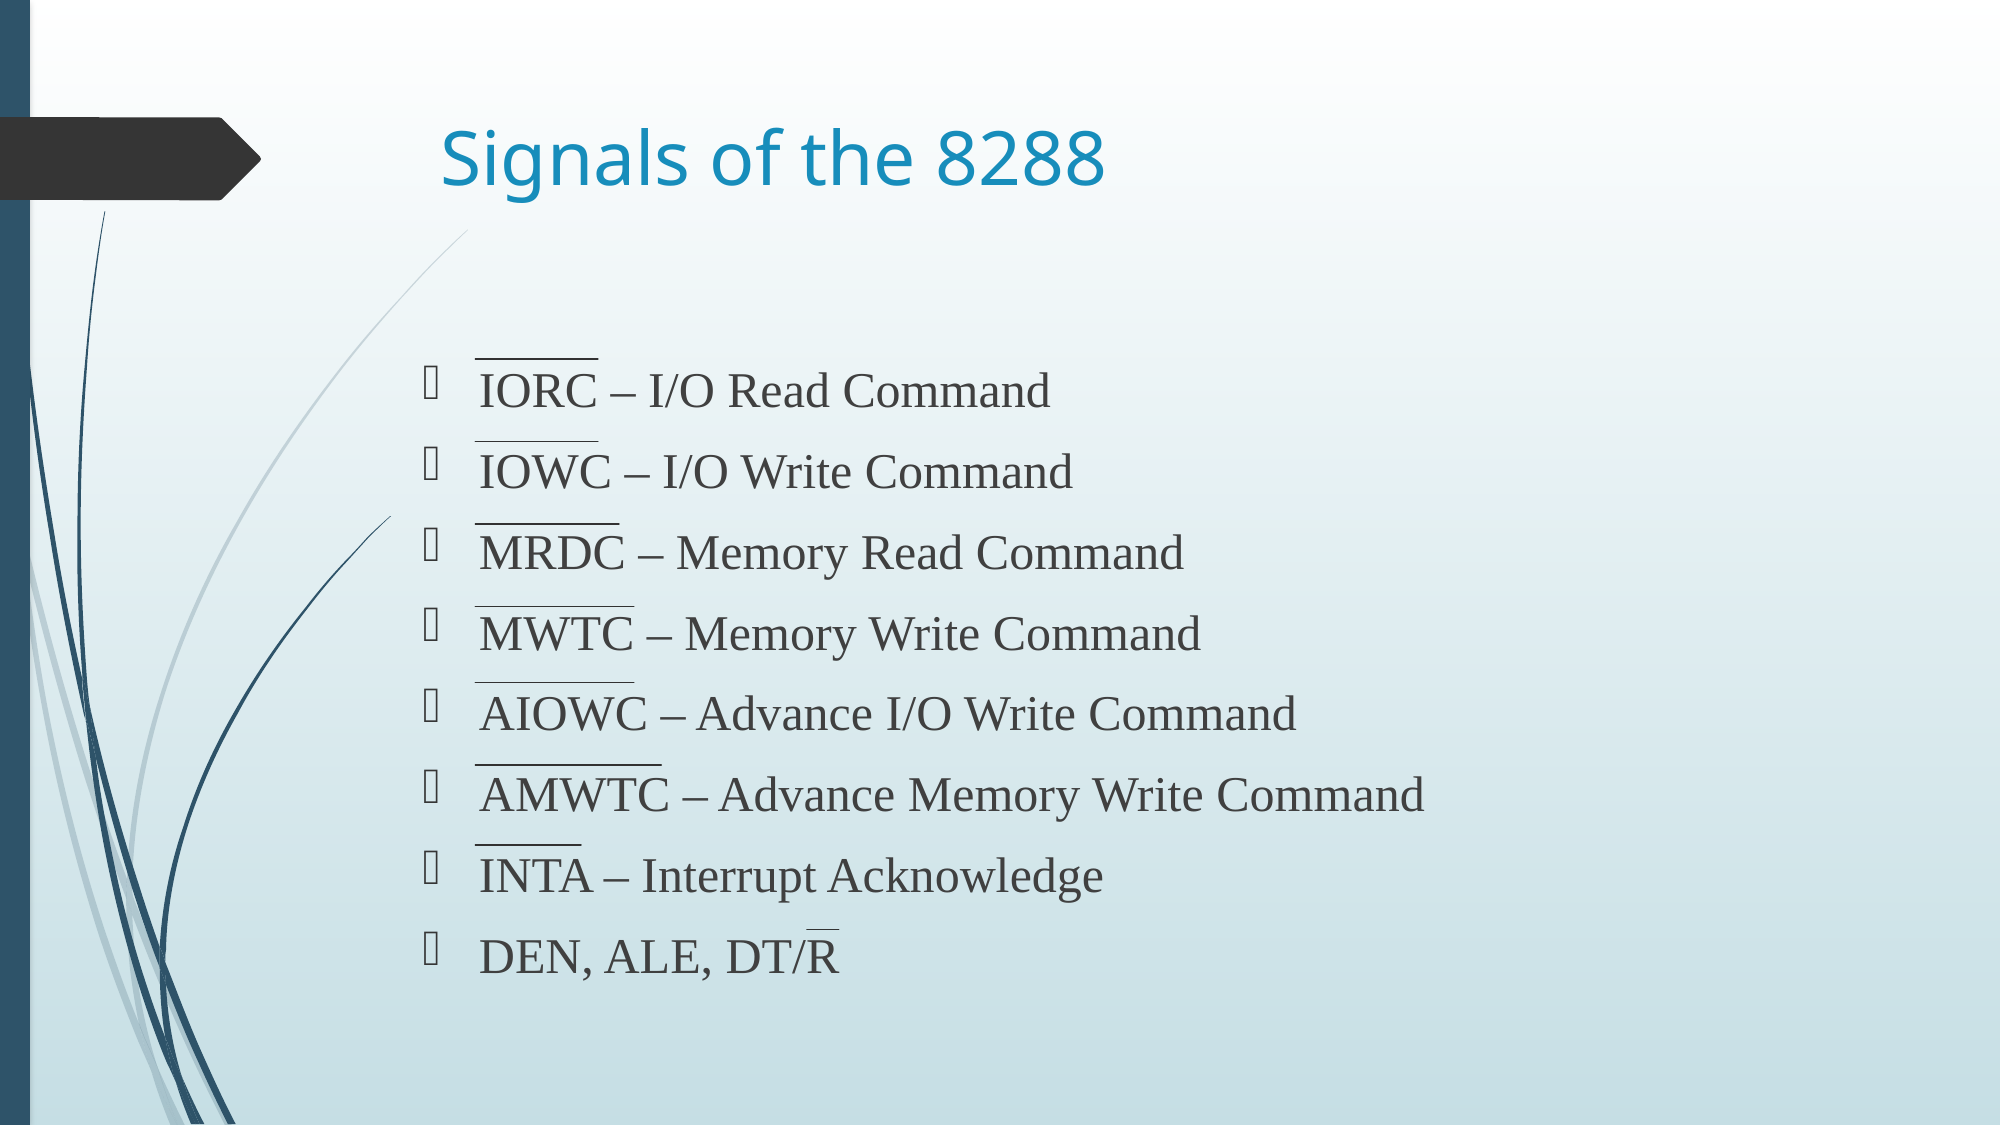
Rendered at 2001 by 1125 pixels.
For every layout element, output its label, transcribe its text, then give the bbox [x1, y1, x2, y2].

list IORC – I/O Read Command IOWC – I/O Write Command MRDC – Memory Read Command MWTC – Memory Write Command AIOWC – Advance I/O Write Command AMWTC – Advance Memory Write Command INTA – Interrupt Acknowledge DEN, ALE, DT/R [407, 350, 1888, 1078]
title Signals of the 8288 [425, 102, 1888, 313]
